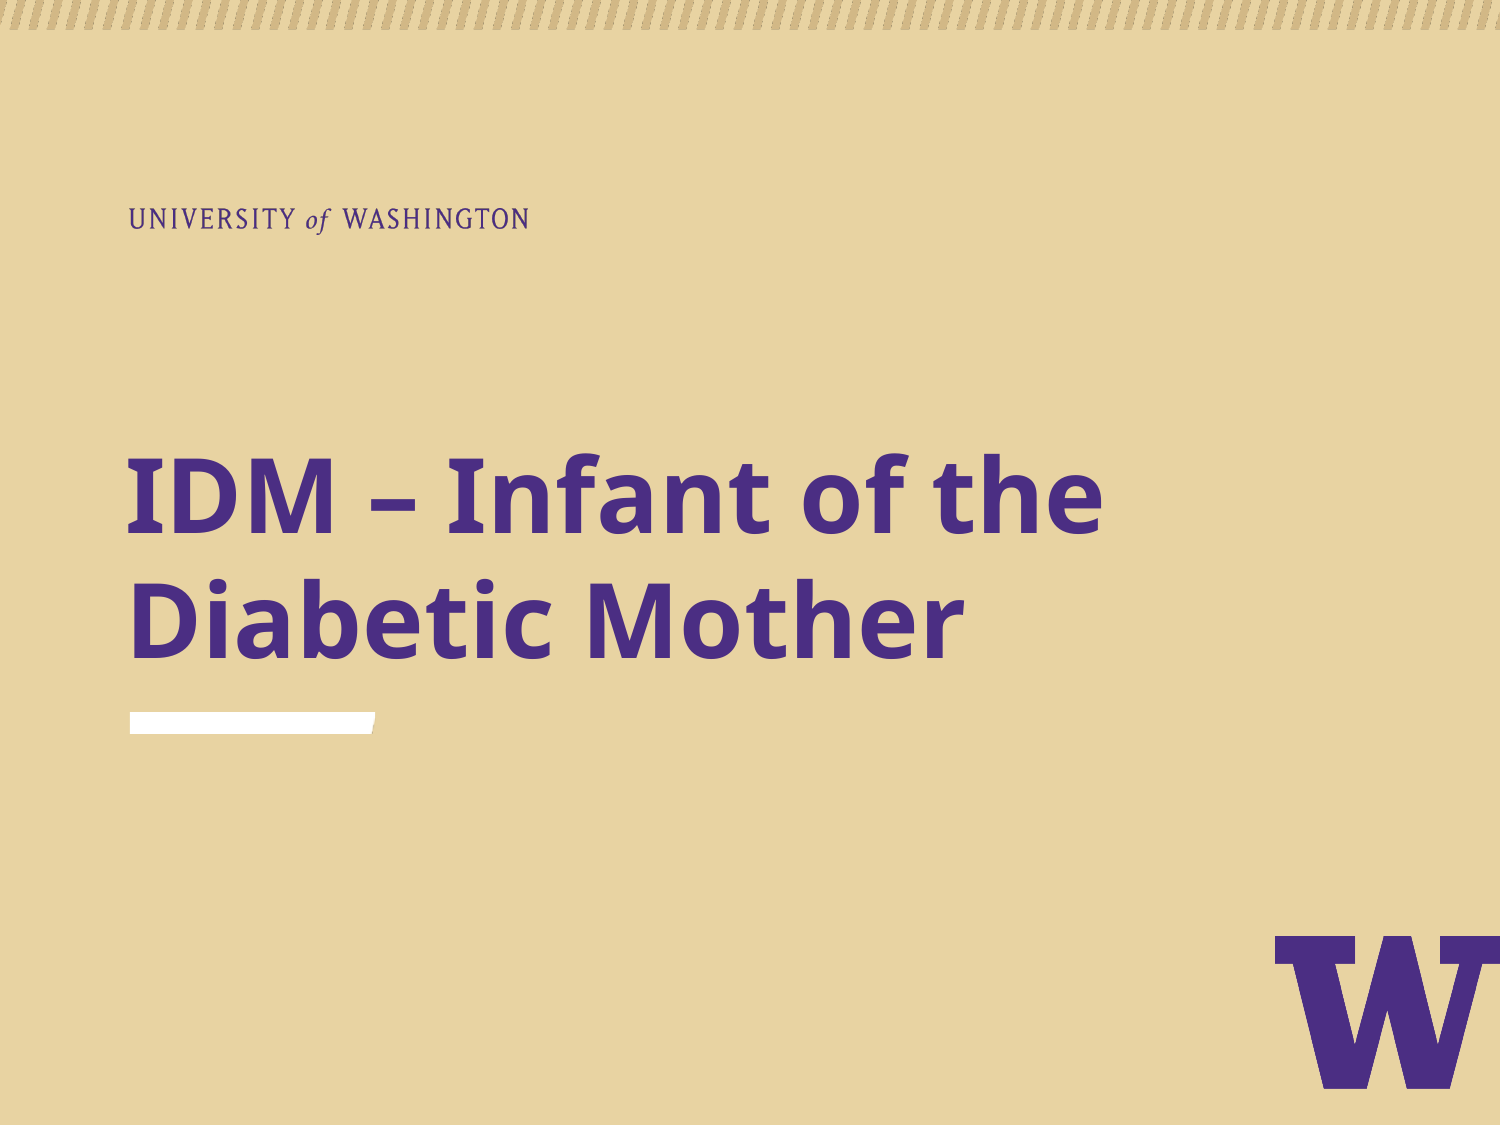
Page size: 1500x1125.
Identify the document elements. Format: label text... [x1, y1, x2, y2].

picture [1275, 936, 1500, 1089]
title IDM – Infant of the Diabetic Mother [110, 255, 1254, 688]
picture [129, 208, 528, 235]
picture [0, 0, 1500, 33]
